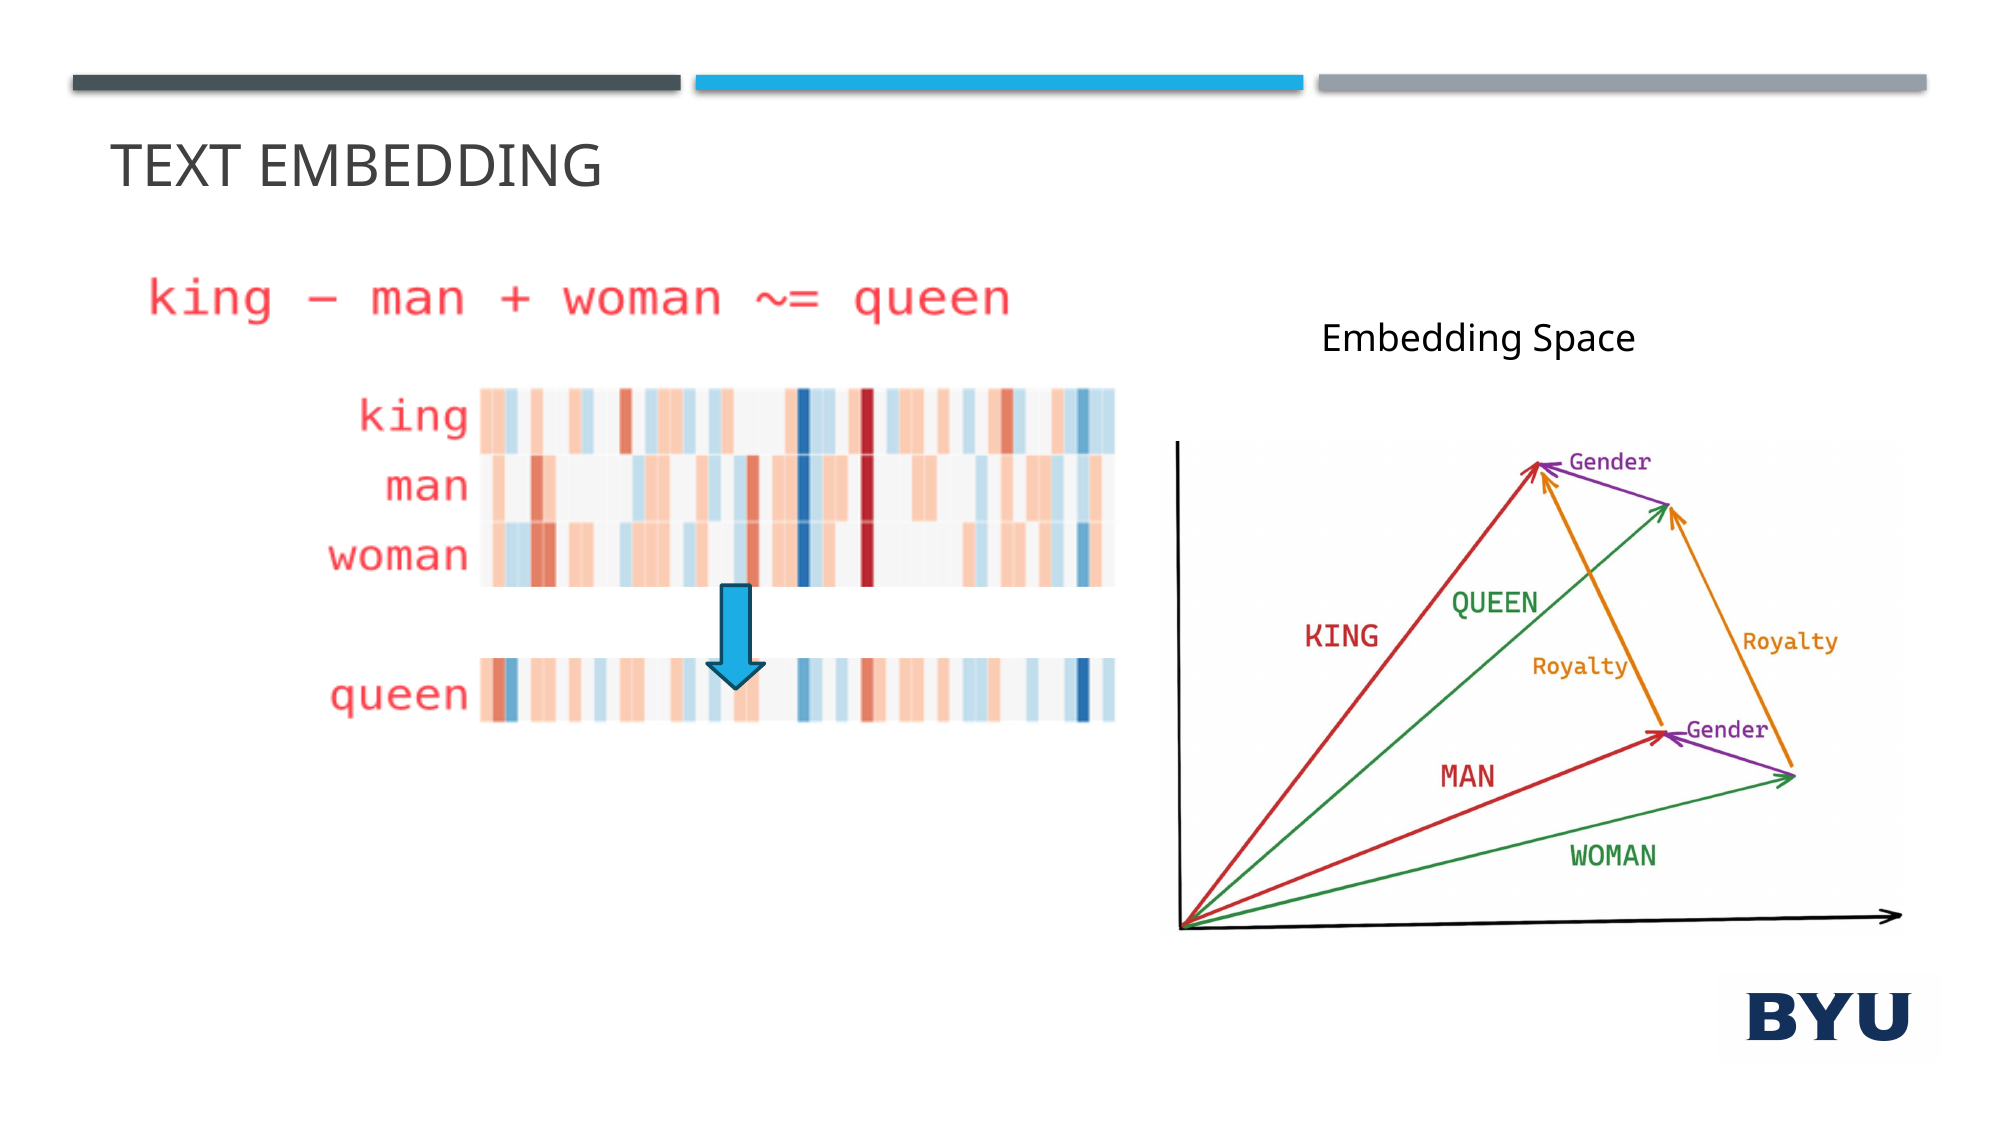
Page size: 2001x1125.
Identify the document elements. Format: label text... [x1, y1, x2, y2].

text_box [33, 242, 1120, 727]
text_box Embedding Space [1306, 306, 1760, 367]
picture [1718, 972, 1941, 1062]
title text embedding [95, 115, 1905, 206]
picture [1158, 441, 1906, 938]
